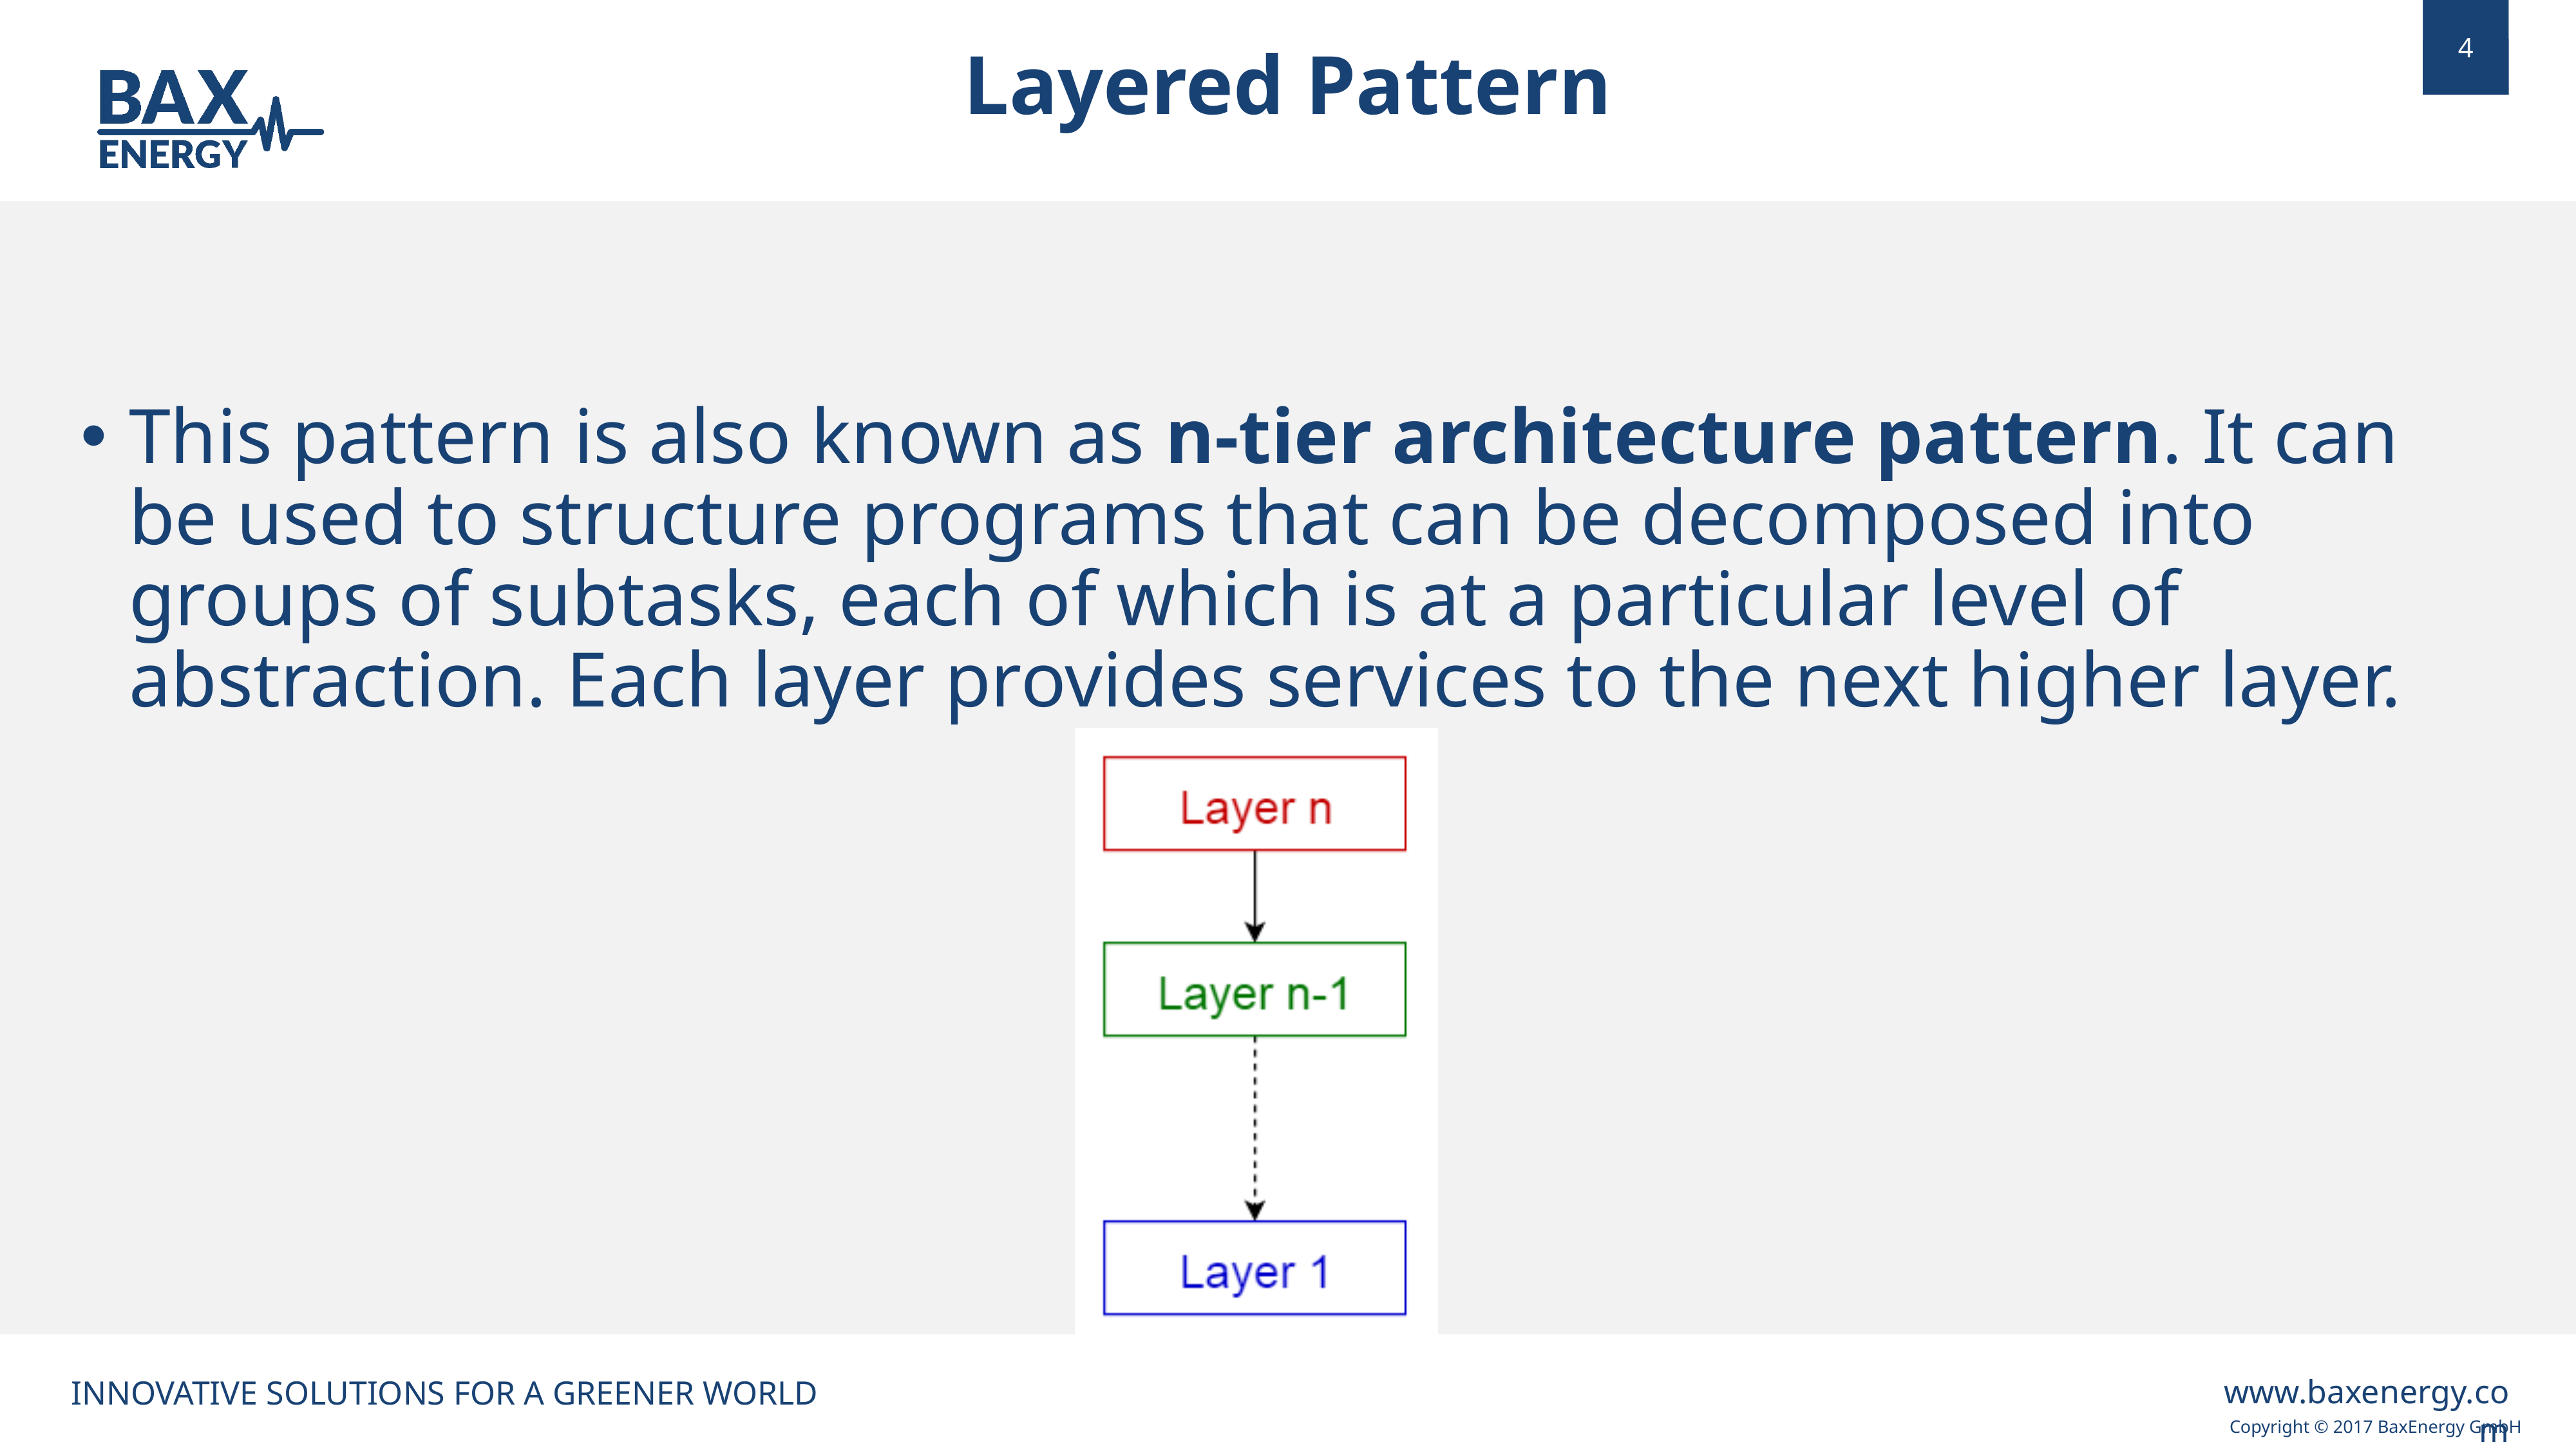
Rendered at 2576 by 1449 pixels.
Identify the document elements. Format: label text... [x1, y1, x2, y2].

list Layered Pattern [580, 0, 1996, 195]
picture [1074, 728, 1438, 1364]
picture [97, 70, 324, 168]
list This pattern is also known as n-tier architecture pattern. It can be used to structure programs that can be decomposed into groups of subtasks, each of which is at a particular level of abstraction. Each layer provides services to the next higher layer. [71, 393, 2463, 1404]
